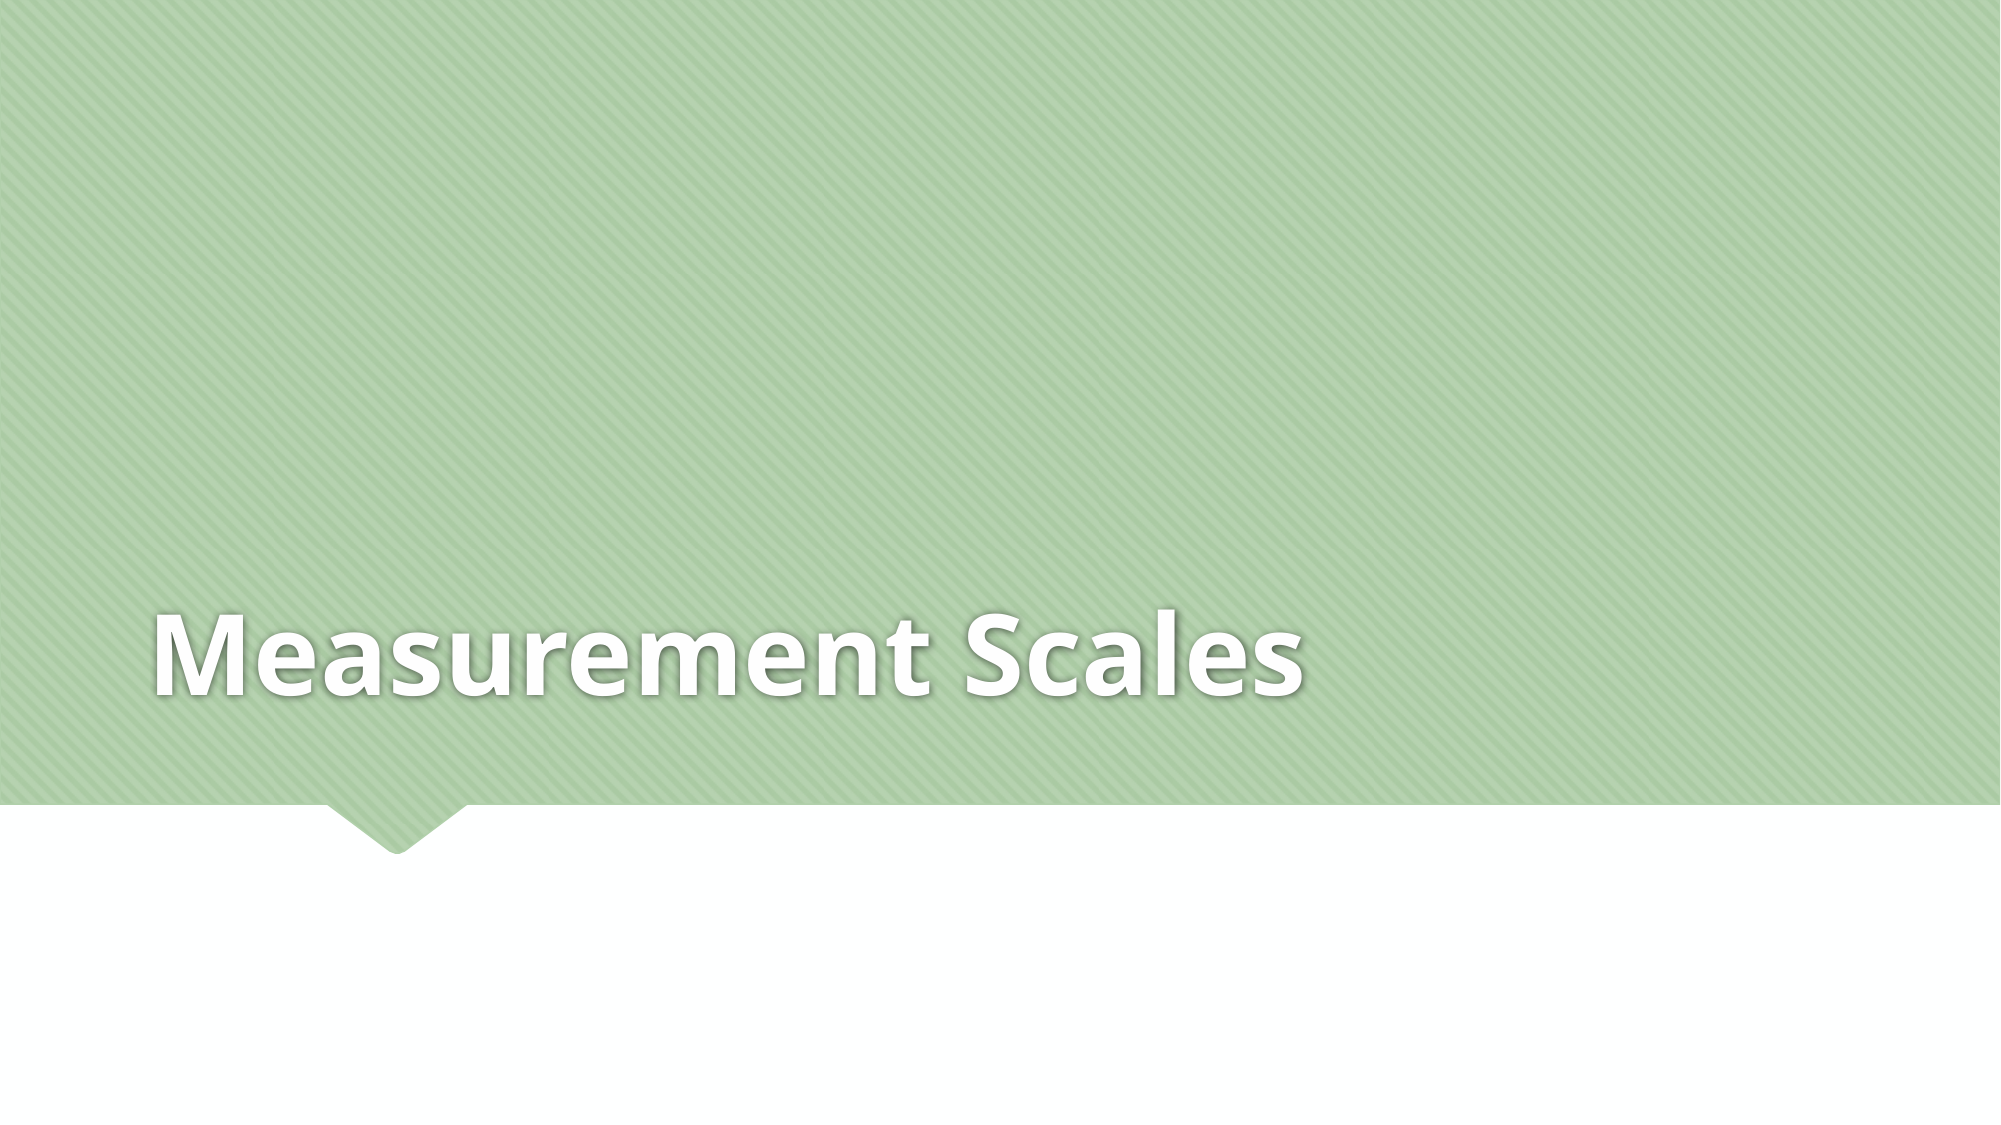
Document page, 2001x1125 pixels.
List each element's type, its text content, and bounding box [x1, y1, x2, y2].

title Measurement Scales [132, 237, 1868, 726]
